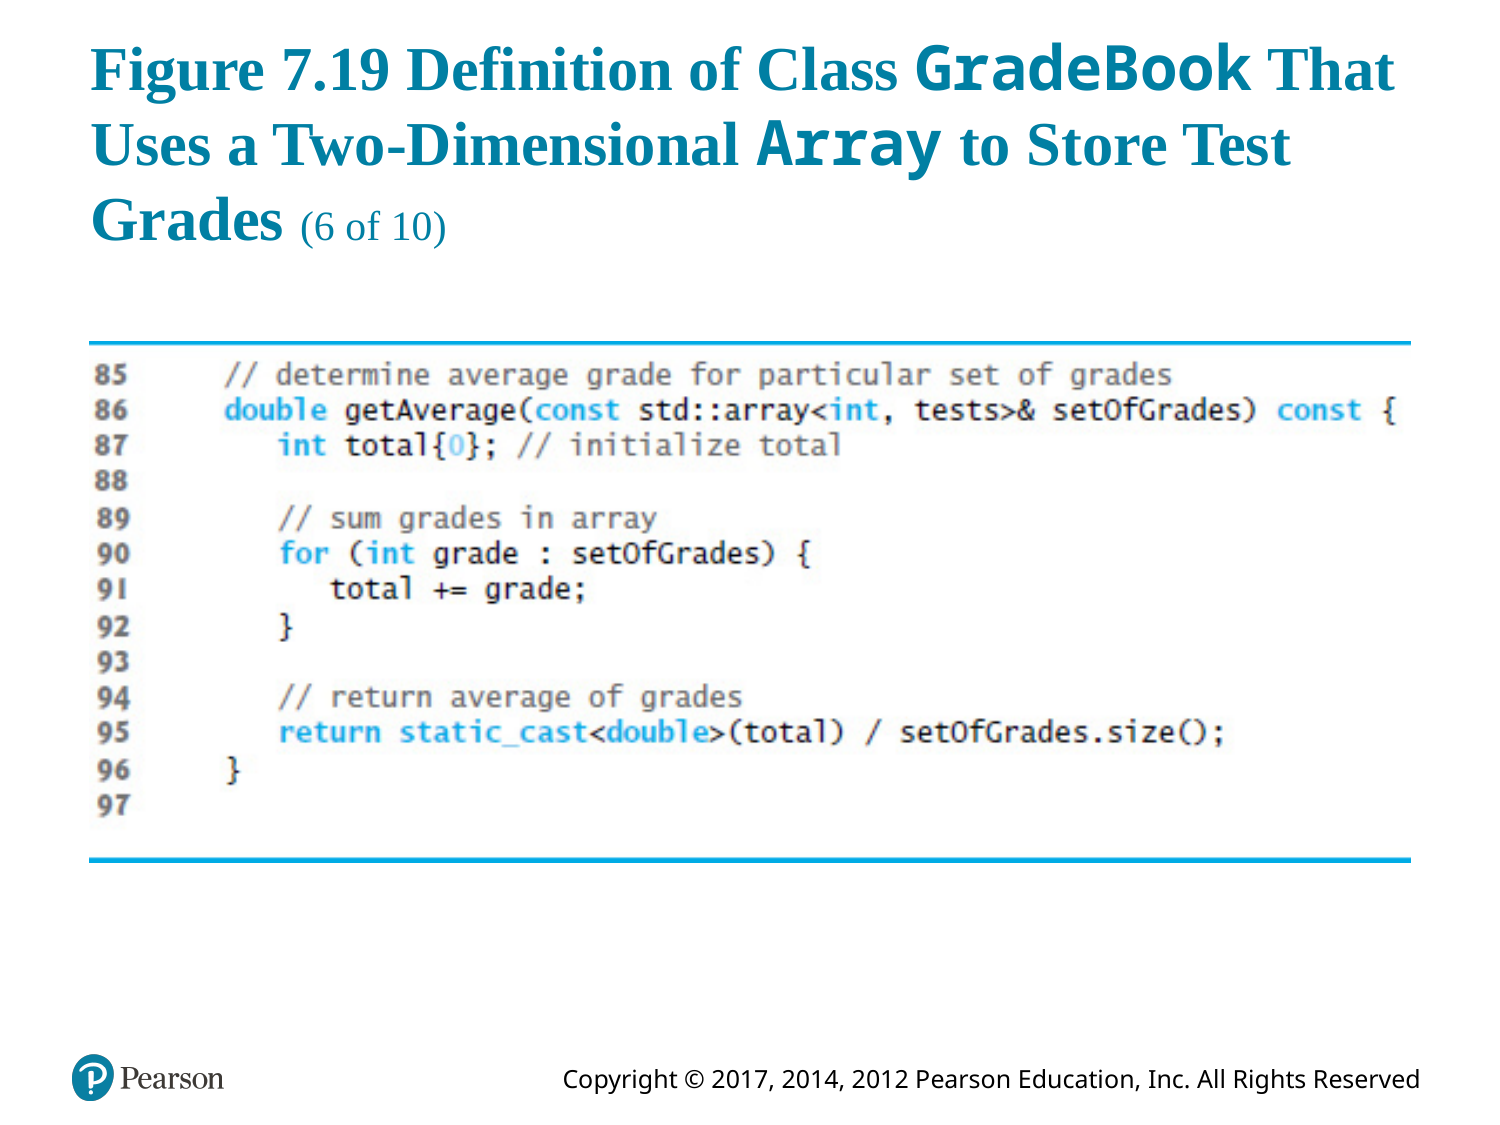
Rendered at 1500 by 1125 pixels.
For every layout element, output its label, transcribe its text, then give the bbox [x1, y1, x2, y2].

picture [88, 345, 1412, 858]
title Figure 7.19 Definition of Class GradeBook That Uses a Two-Dimensional Array to Store Test Grades (6 of 10) [75, 35, 1425, 246]
picture [72, 1054, 88, 1070]
picture [80, 1063, 106, 1088]
picture [72, 1087, 83, 1101]
picture [98, 1054, 224, 1101]
